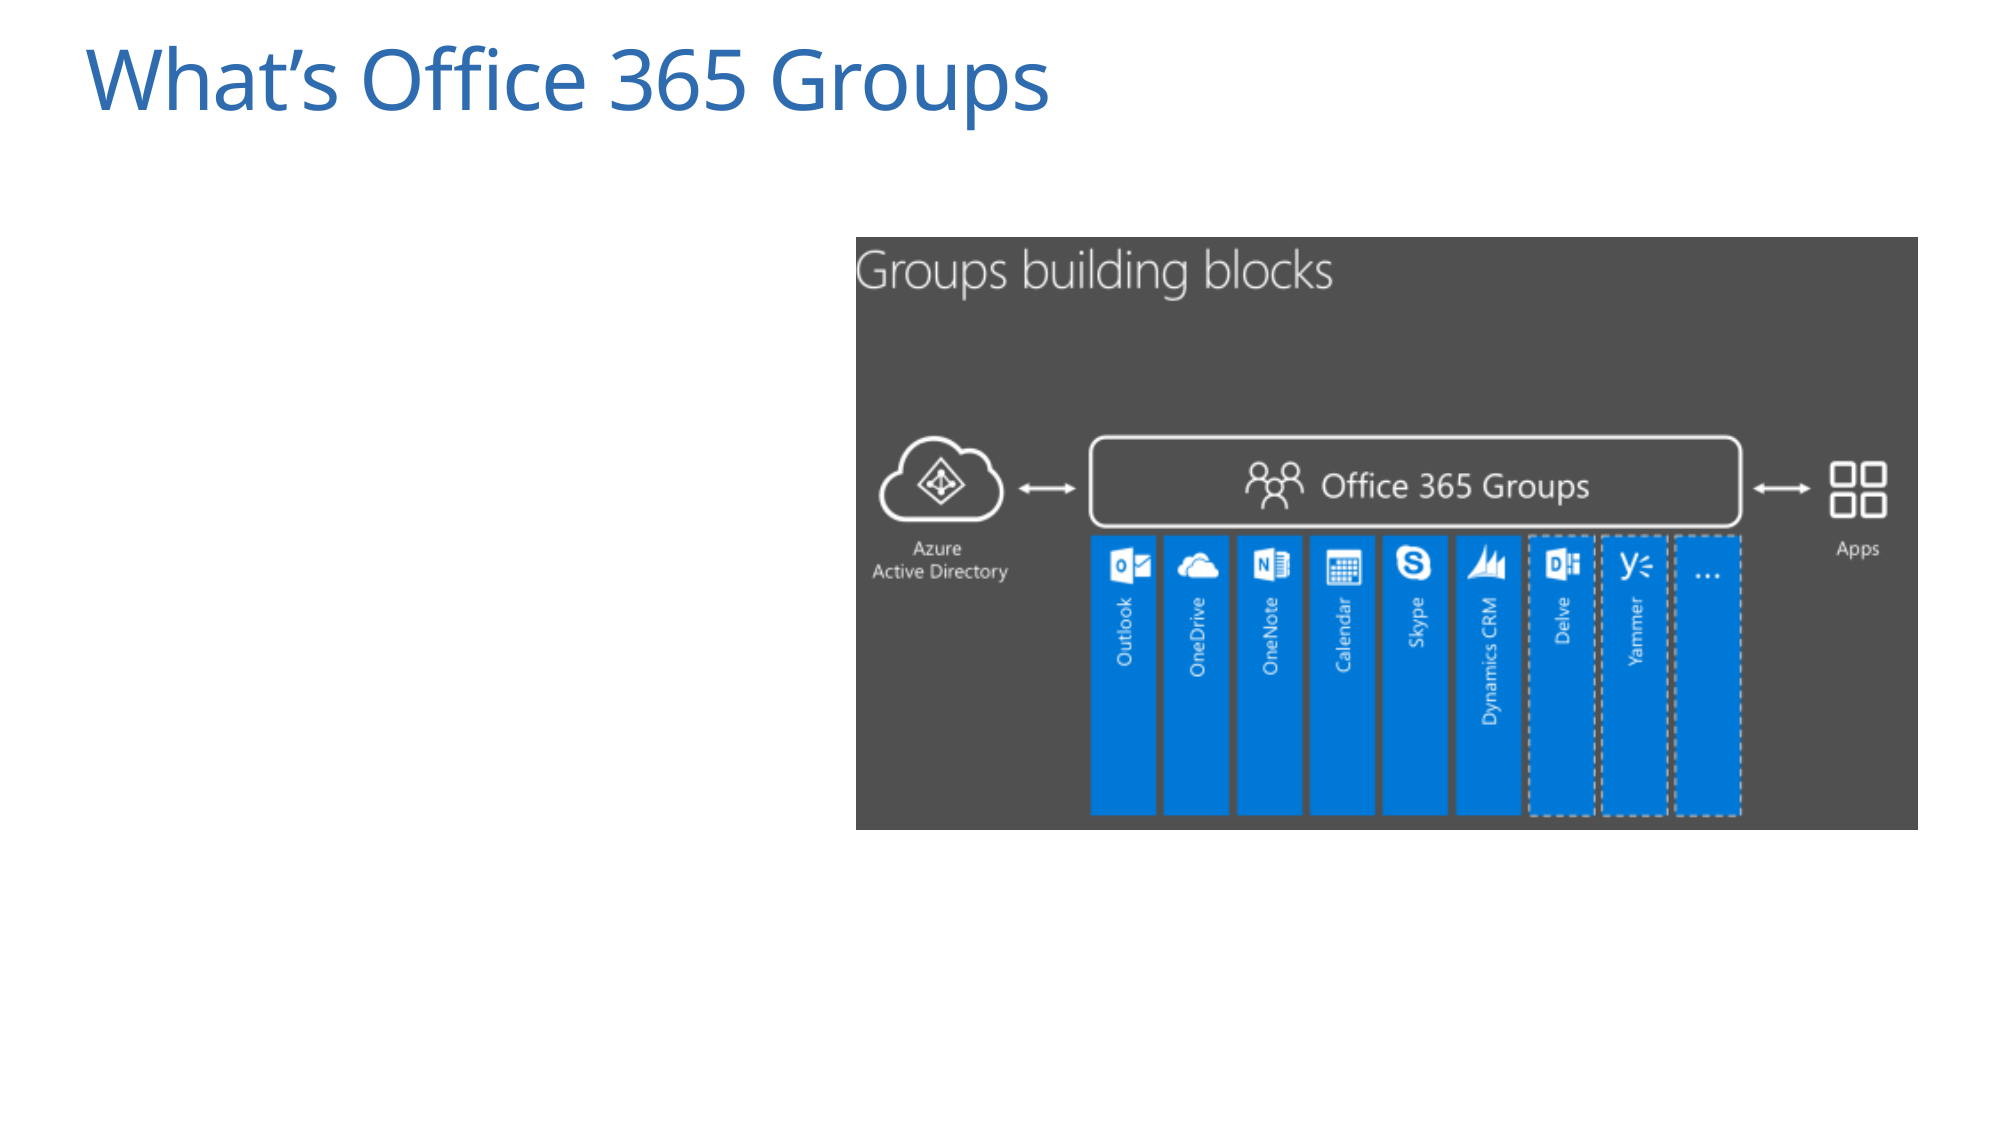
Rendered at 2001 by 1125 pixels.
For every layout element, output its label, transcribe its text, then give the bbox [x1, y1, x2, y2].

title What’s Office 365 Groups [85, 37, 1915, 161]
picture [856, 237, 1918, 830]
